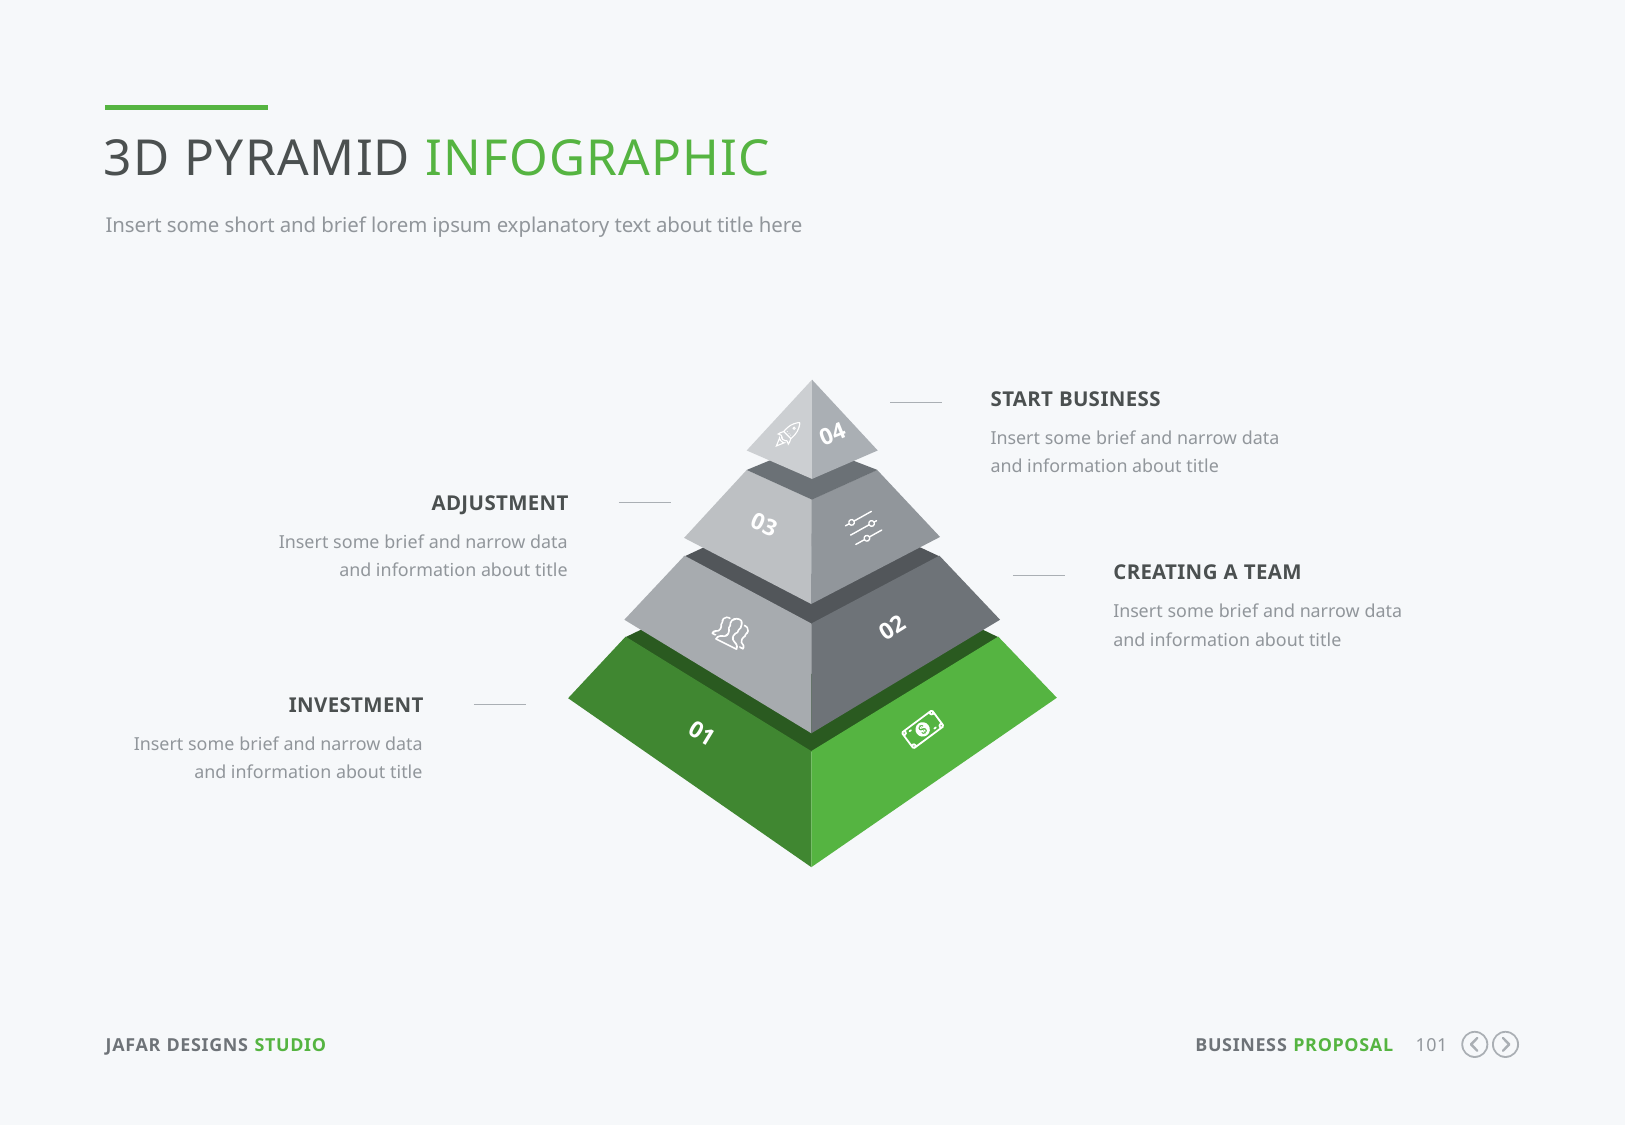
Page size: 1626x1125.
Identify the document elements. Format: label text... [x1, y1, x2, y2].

list 3d pyramid Infographic [103, 125, 1518, 188]
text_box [252, 490, 569, 582]
list Insert some short and brief lorem ipsum explanatory text about title here [105, 209, 1519, 241]
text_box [1113, 559, 1430, 651]
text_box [107, 692, 424, 784]
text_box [568, 379, 1057, 868]
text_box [990, 386, 1307, 478]
